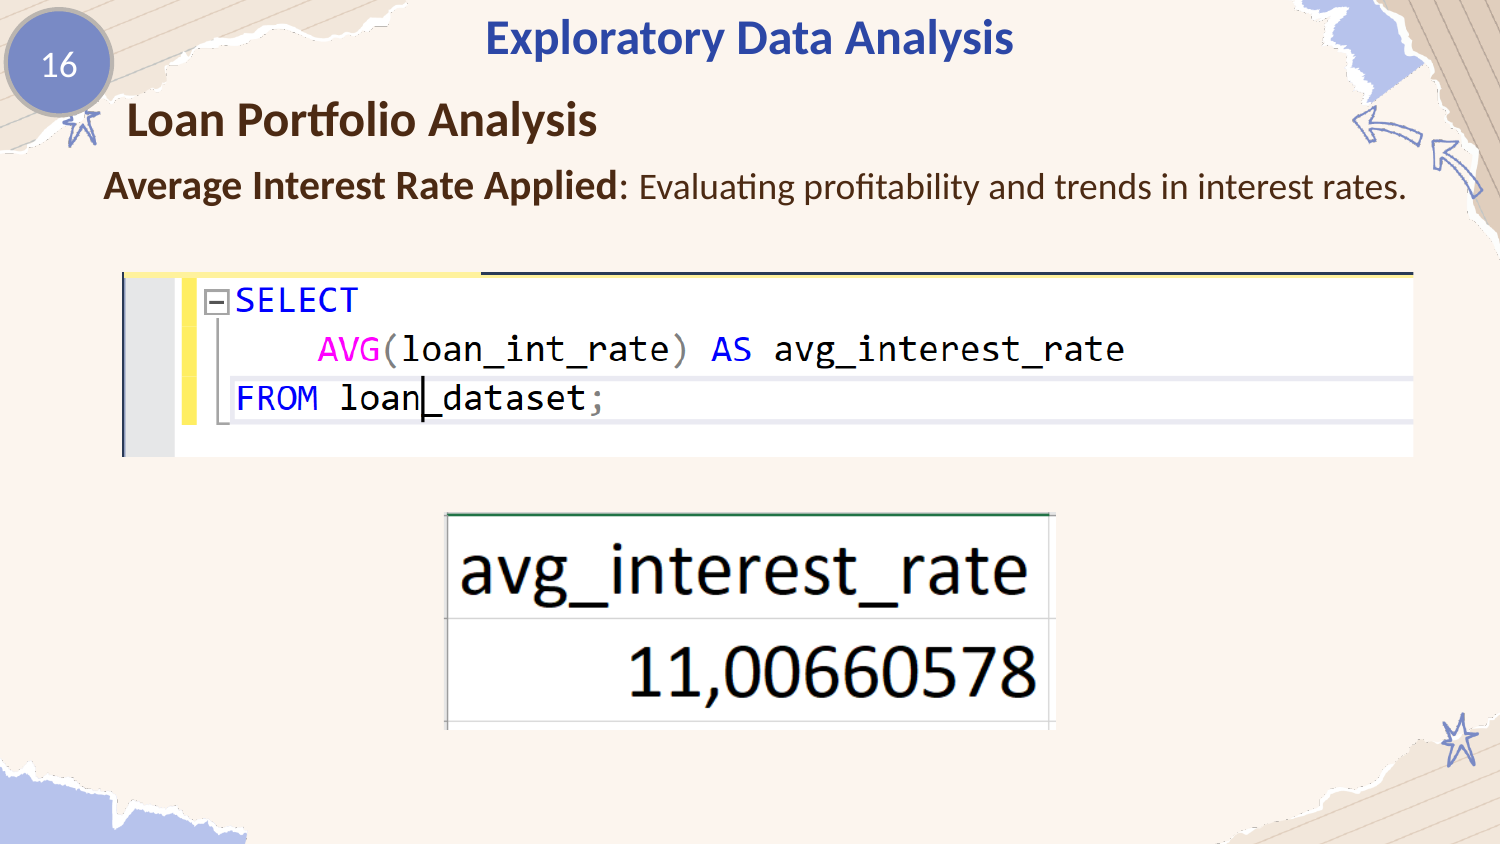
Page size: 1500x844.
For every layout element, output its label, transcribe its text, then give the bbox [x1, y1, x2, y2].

text_box Loan Portfolio Analysis [112, 79, 668, 154]
text_box 16 [3, 7, 115, 118]
text_box Exploratory Data Analysis [299, 0, 1200, 72]
text_box Average Interest Rate Applied: Evaluating profitability and trends in interest rates. [88, 150, 1447, 215]
picture [0, 0, 1500, 844]
